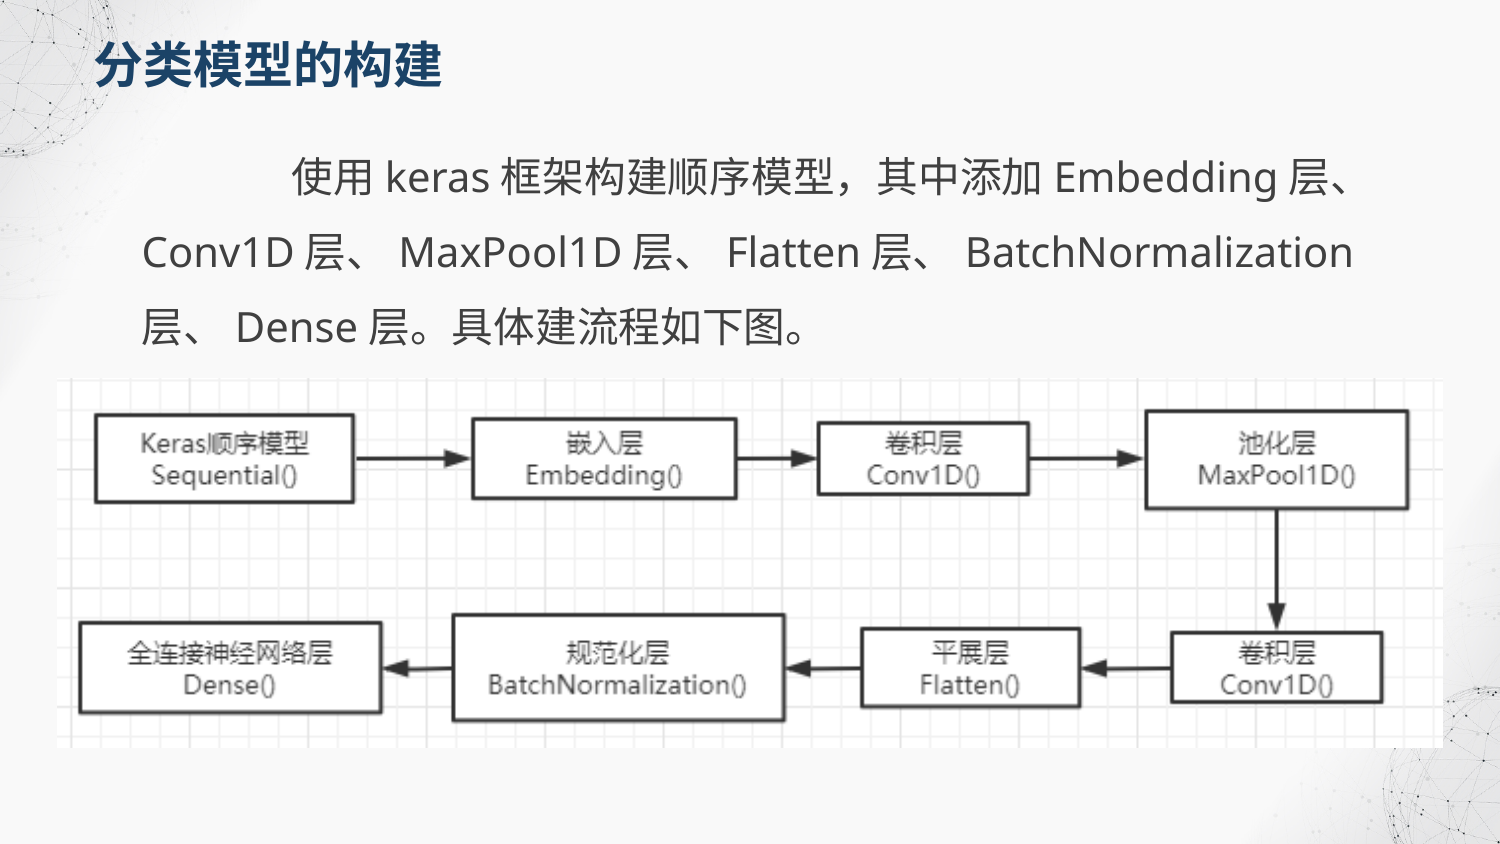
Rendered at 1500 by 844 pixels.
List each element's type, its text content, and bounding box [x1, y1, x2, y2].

text_box 使用keras框架构建顺序模型，其中添加Embedding层、Conv1D层、MaxPool1D层、Flatten层、BatchNormalization层、Dense层。具体建流程如下图。 [126, 117, 1374, 358]
picture [0, 0, 1500, 844]
text_box 分类模型的构建 [82, 28, 662, 100]
